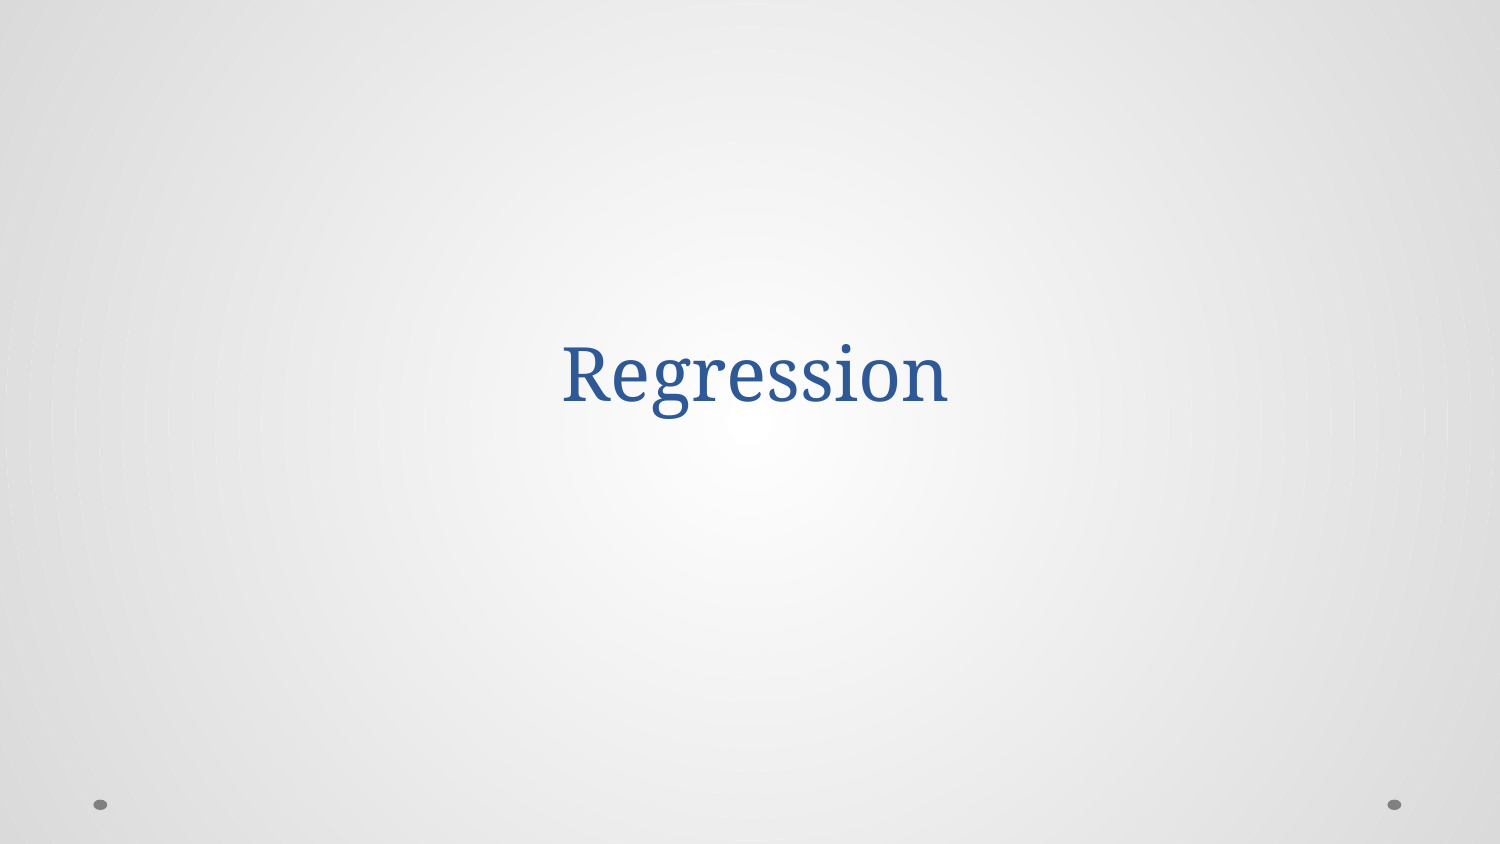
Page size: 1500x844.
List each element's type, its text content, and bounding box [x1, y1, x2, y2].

text_box Regression [118, 115, 1394, 424]
